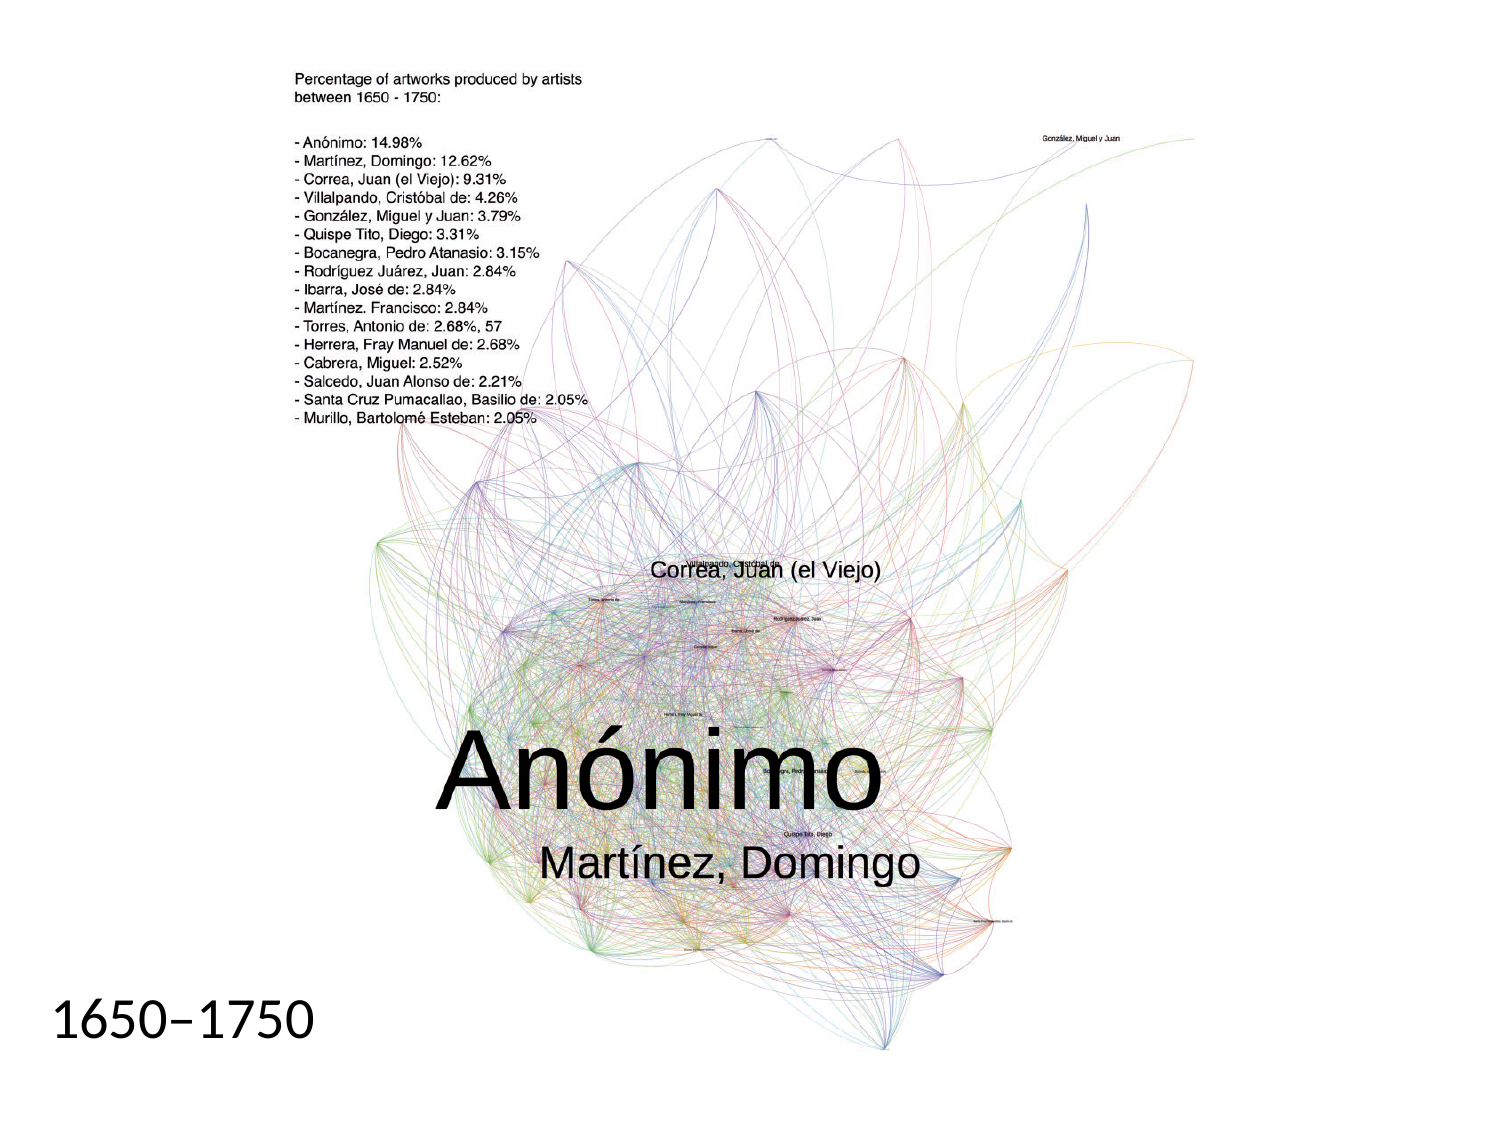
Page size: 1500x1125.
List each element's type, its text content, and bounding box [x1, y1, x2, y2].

text_box 1650–1750 [35, 972, 1325, 1071]
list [292, 70, 1196, 1053]
